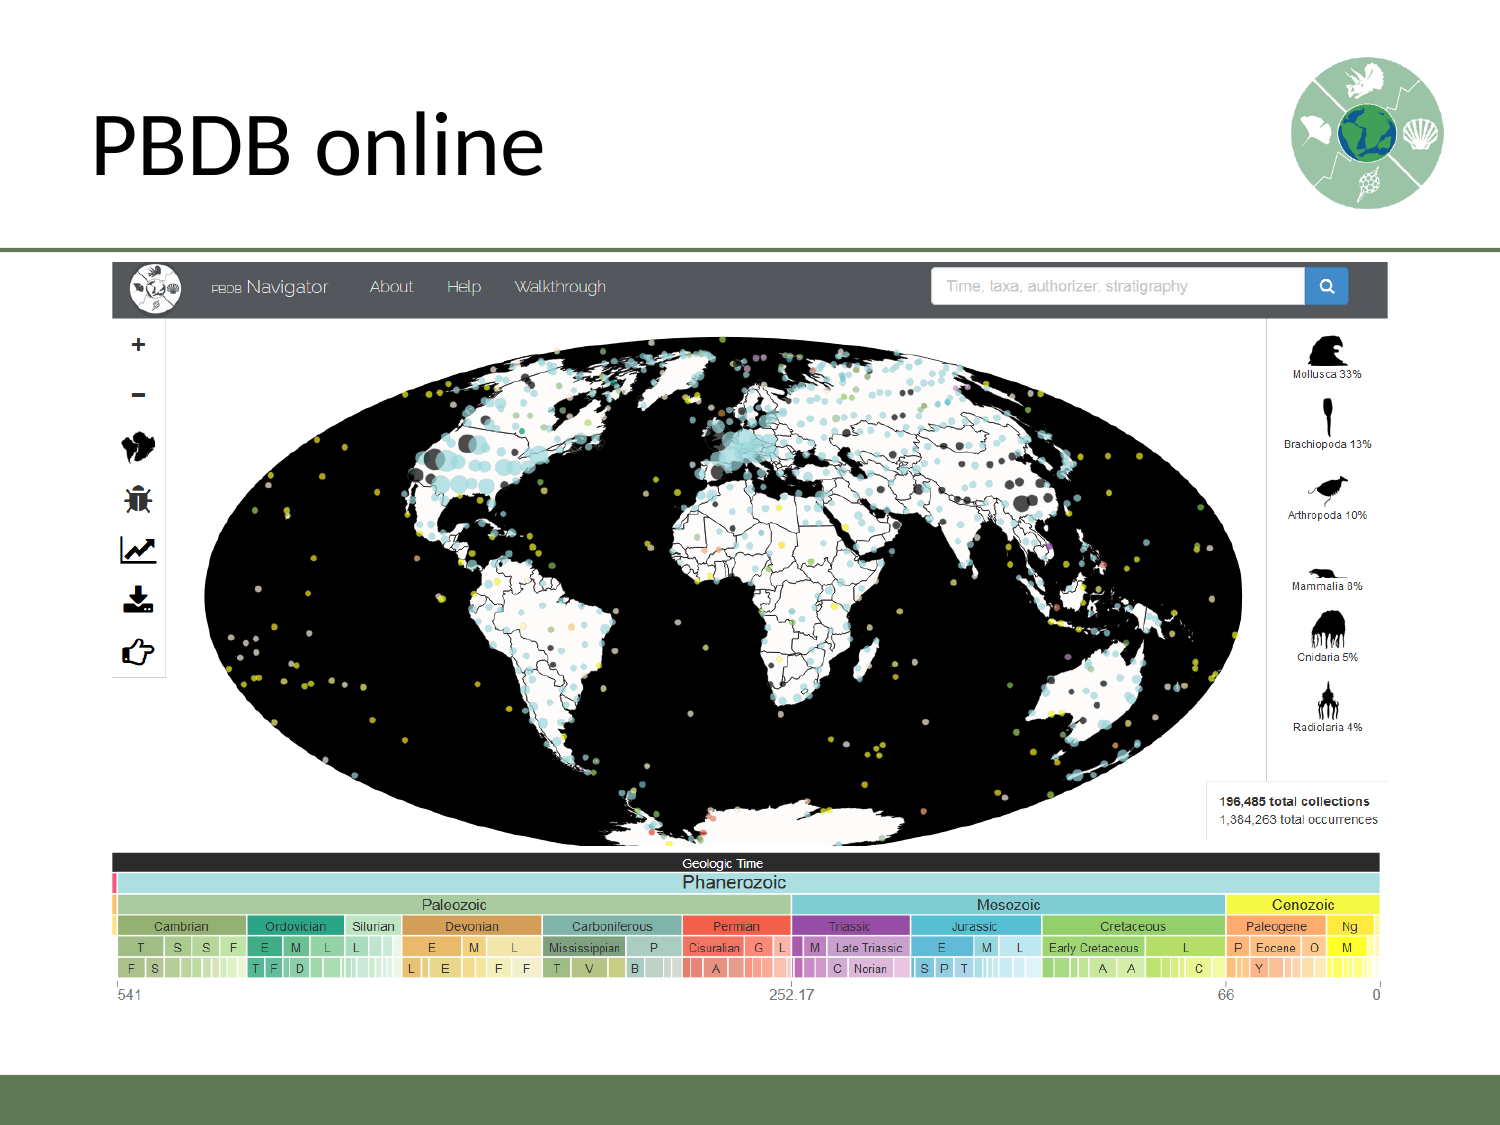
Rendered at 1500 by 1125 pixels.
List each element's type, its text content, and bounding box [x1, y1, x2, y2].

picture [1287, 54, 1451, 213]
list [111, 262, 1388, 1006]
title PBDB online [75, 45, 1425, 233]
